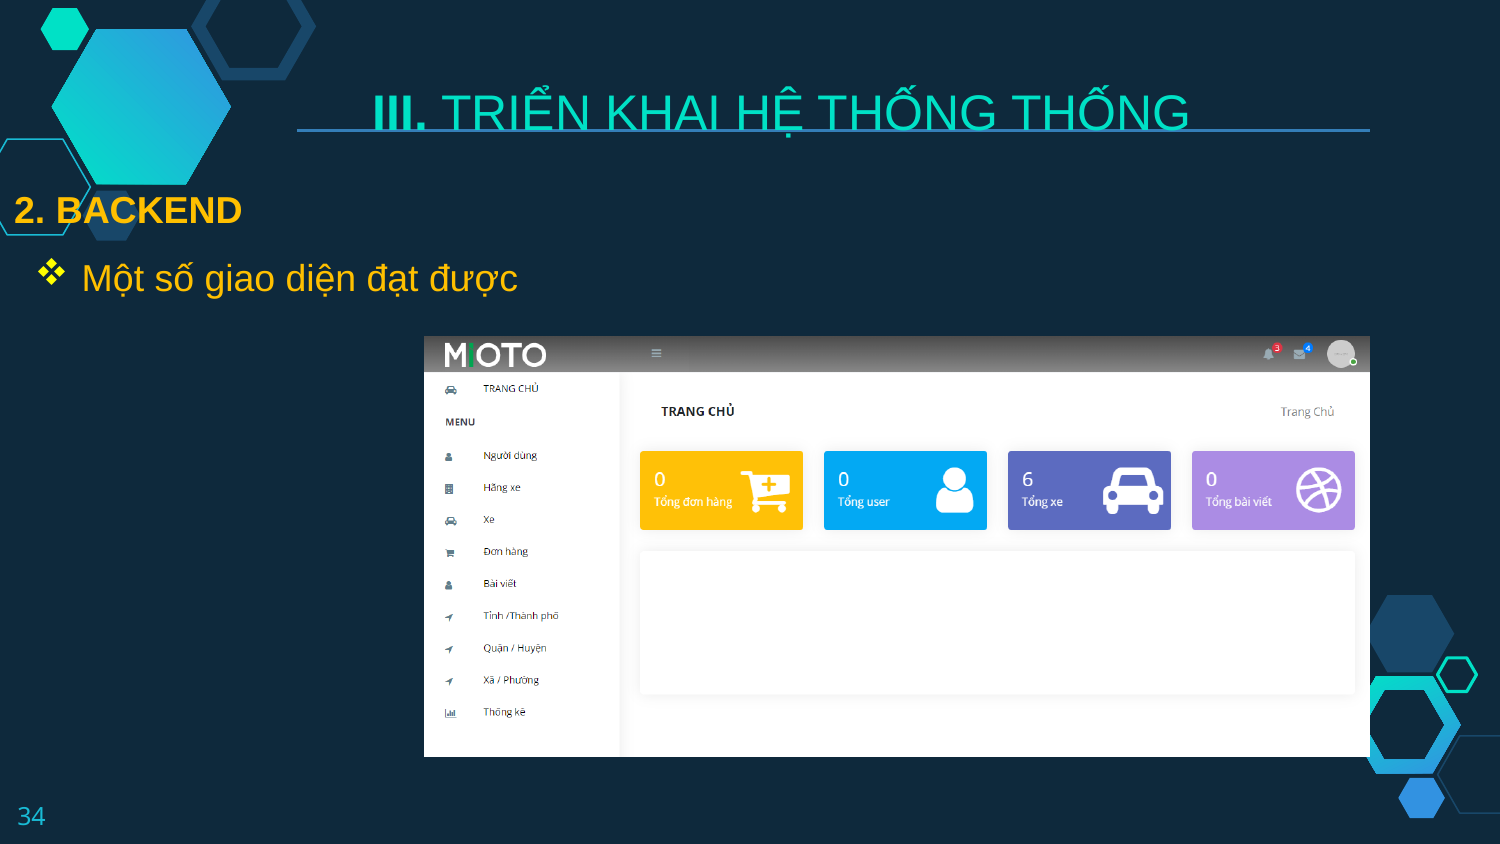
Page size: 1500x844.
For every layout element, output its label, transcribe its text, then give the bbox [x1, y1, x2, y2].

text_box III. TRIỂN KHAI HỆ THỐNG THỐNG [357, 12, 1431, 131]
text_box 2. BACKEND [0, 178, 595, 238]
picture [424, 335, 1370, 757]
slide_number 34 [2, 785, 93, 844]
text_box Một số giao diện đạt được [20, 247, 1075, 307]
